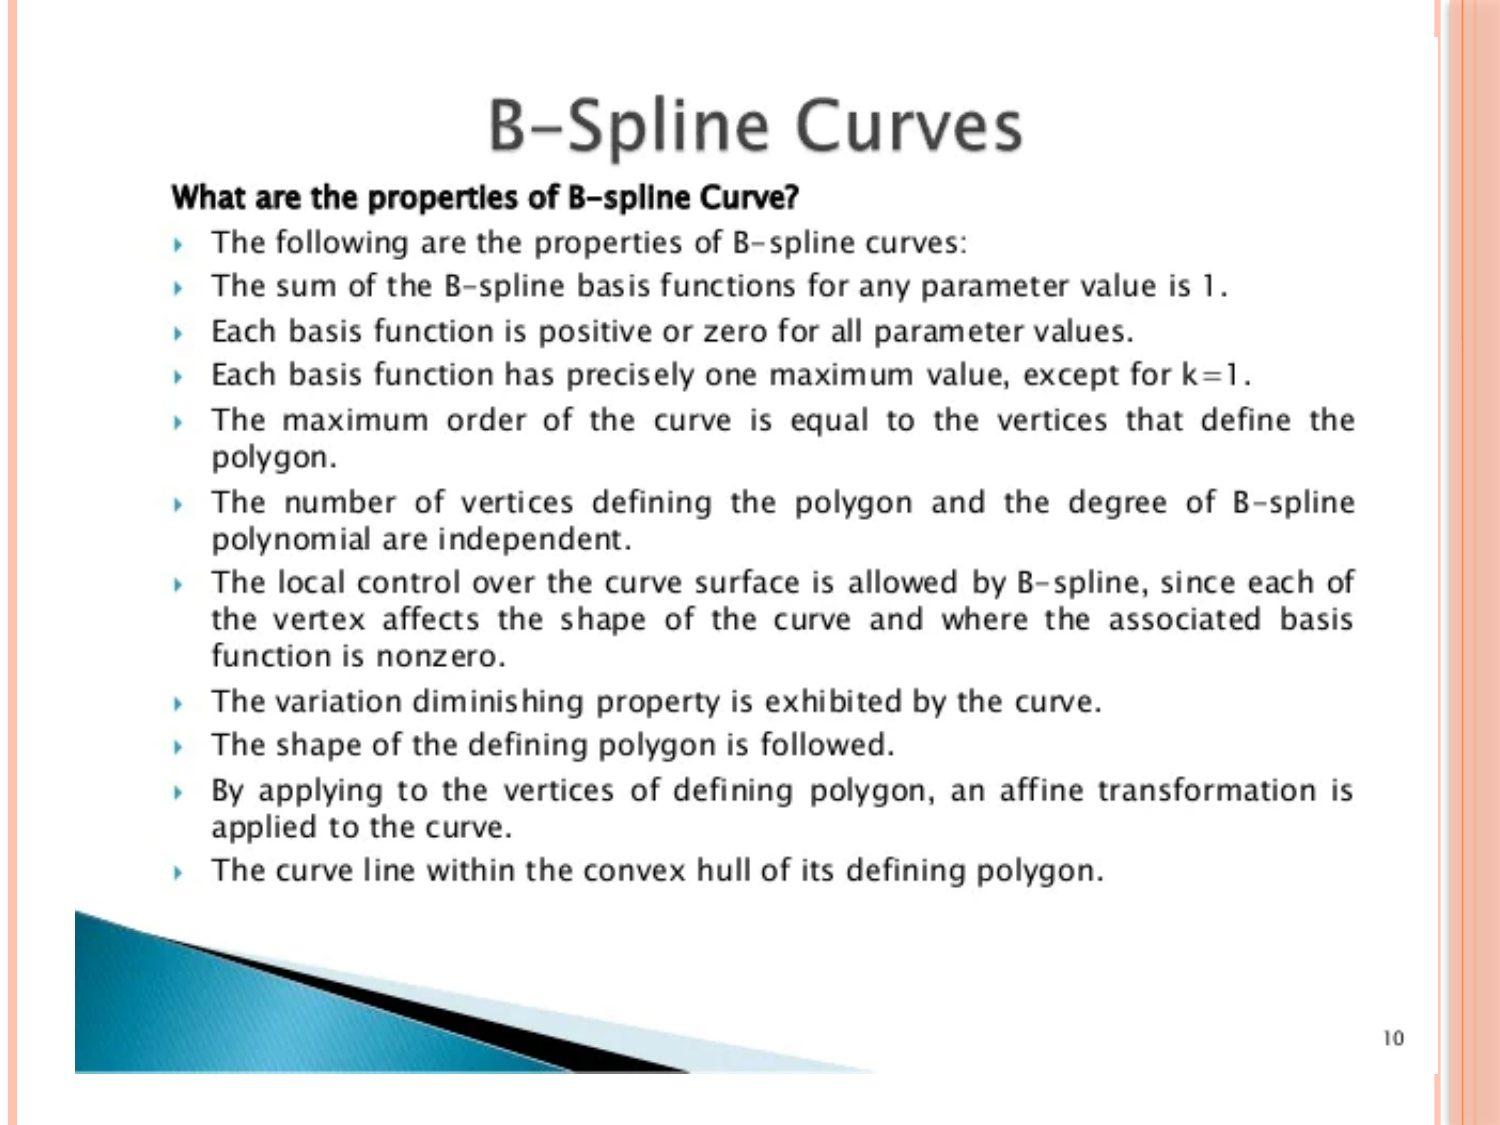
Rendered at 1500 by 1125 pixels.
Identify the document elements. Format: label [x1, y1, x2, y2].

list [74, 36, 1438, 1075]
